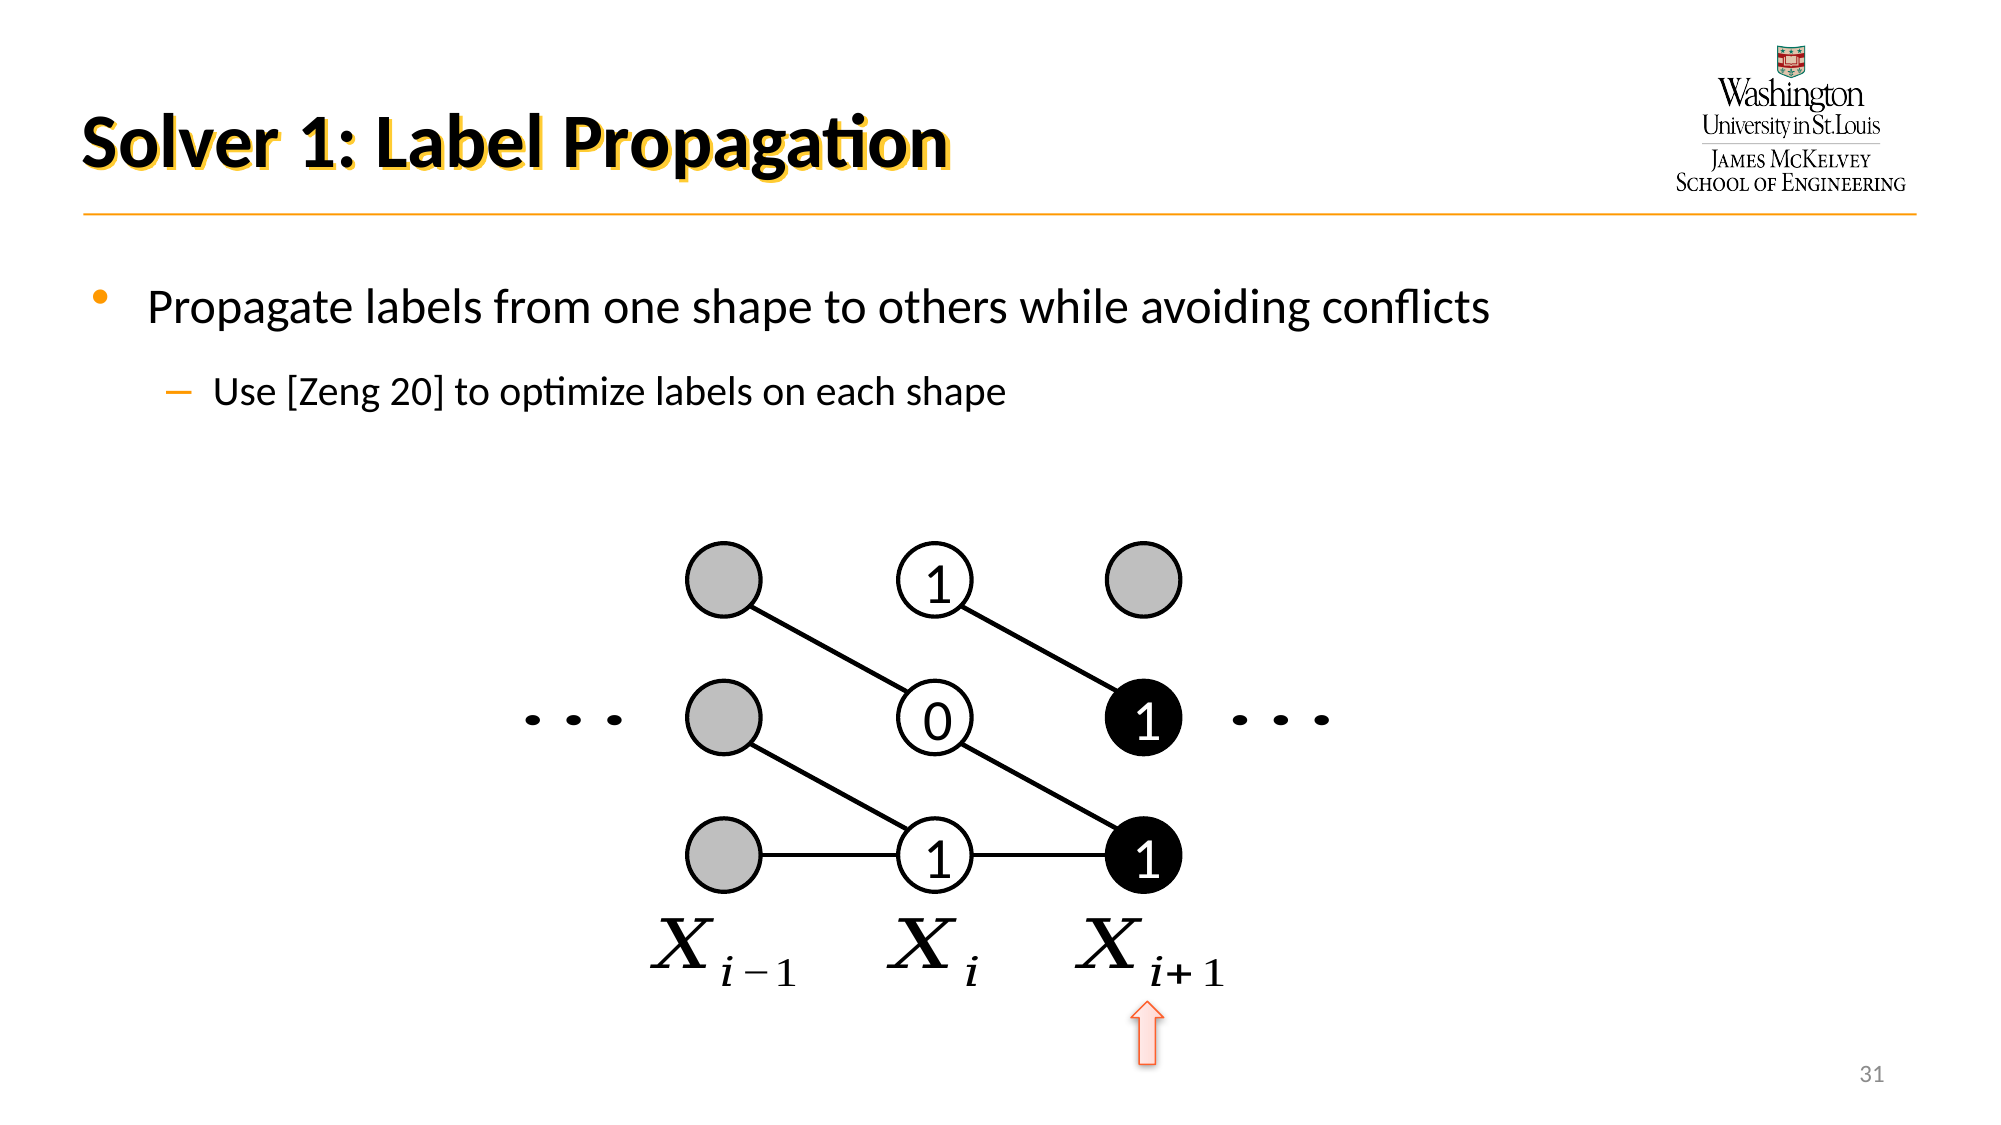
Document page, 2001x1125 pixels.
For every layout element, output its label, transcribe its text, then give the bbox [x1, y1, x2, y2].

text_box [960, 605, 1118, 692]
text_box 1 [896, 541, 974, 619]
text_box [1104, 541, 1183, 619]
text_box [960, 743, 1118, 830]
text_box 1 [1104, 816, 1183, 894]
text_box [685, 678, 763, 757]
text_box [749, 743, 907, 830]
picture [1665, 34, 1917, 203]
text_box 1 [896, 816, 974, 894]
text_box [1130, 1000, 1165, 1066]
text_box 1 [1104, 678, 1183, 757]
text_box [685, 541, 763, 619]
list Propagate labels from one shape to others while avoiding conflicts Use [Zeng 20] to optimize labels on each shape [76, 260, 1917, 1023]
text_box [685, 816, 763, 894]
slide_number 31 [1433, 1042, 1900, 1103]
title Solver 1: Label Propagation [66, 36, 1534, 237]
text_box 0 [896, 678, 974, 757]
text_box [749, 605, 907, 692]
